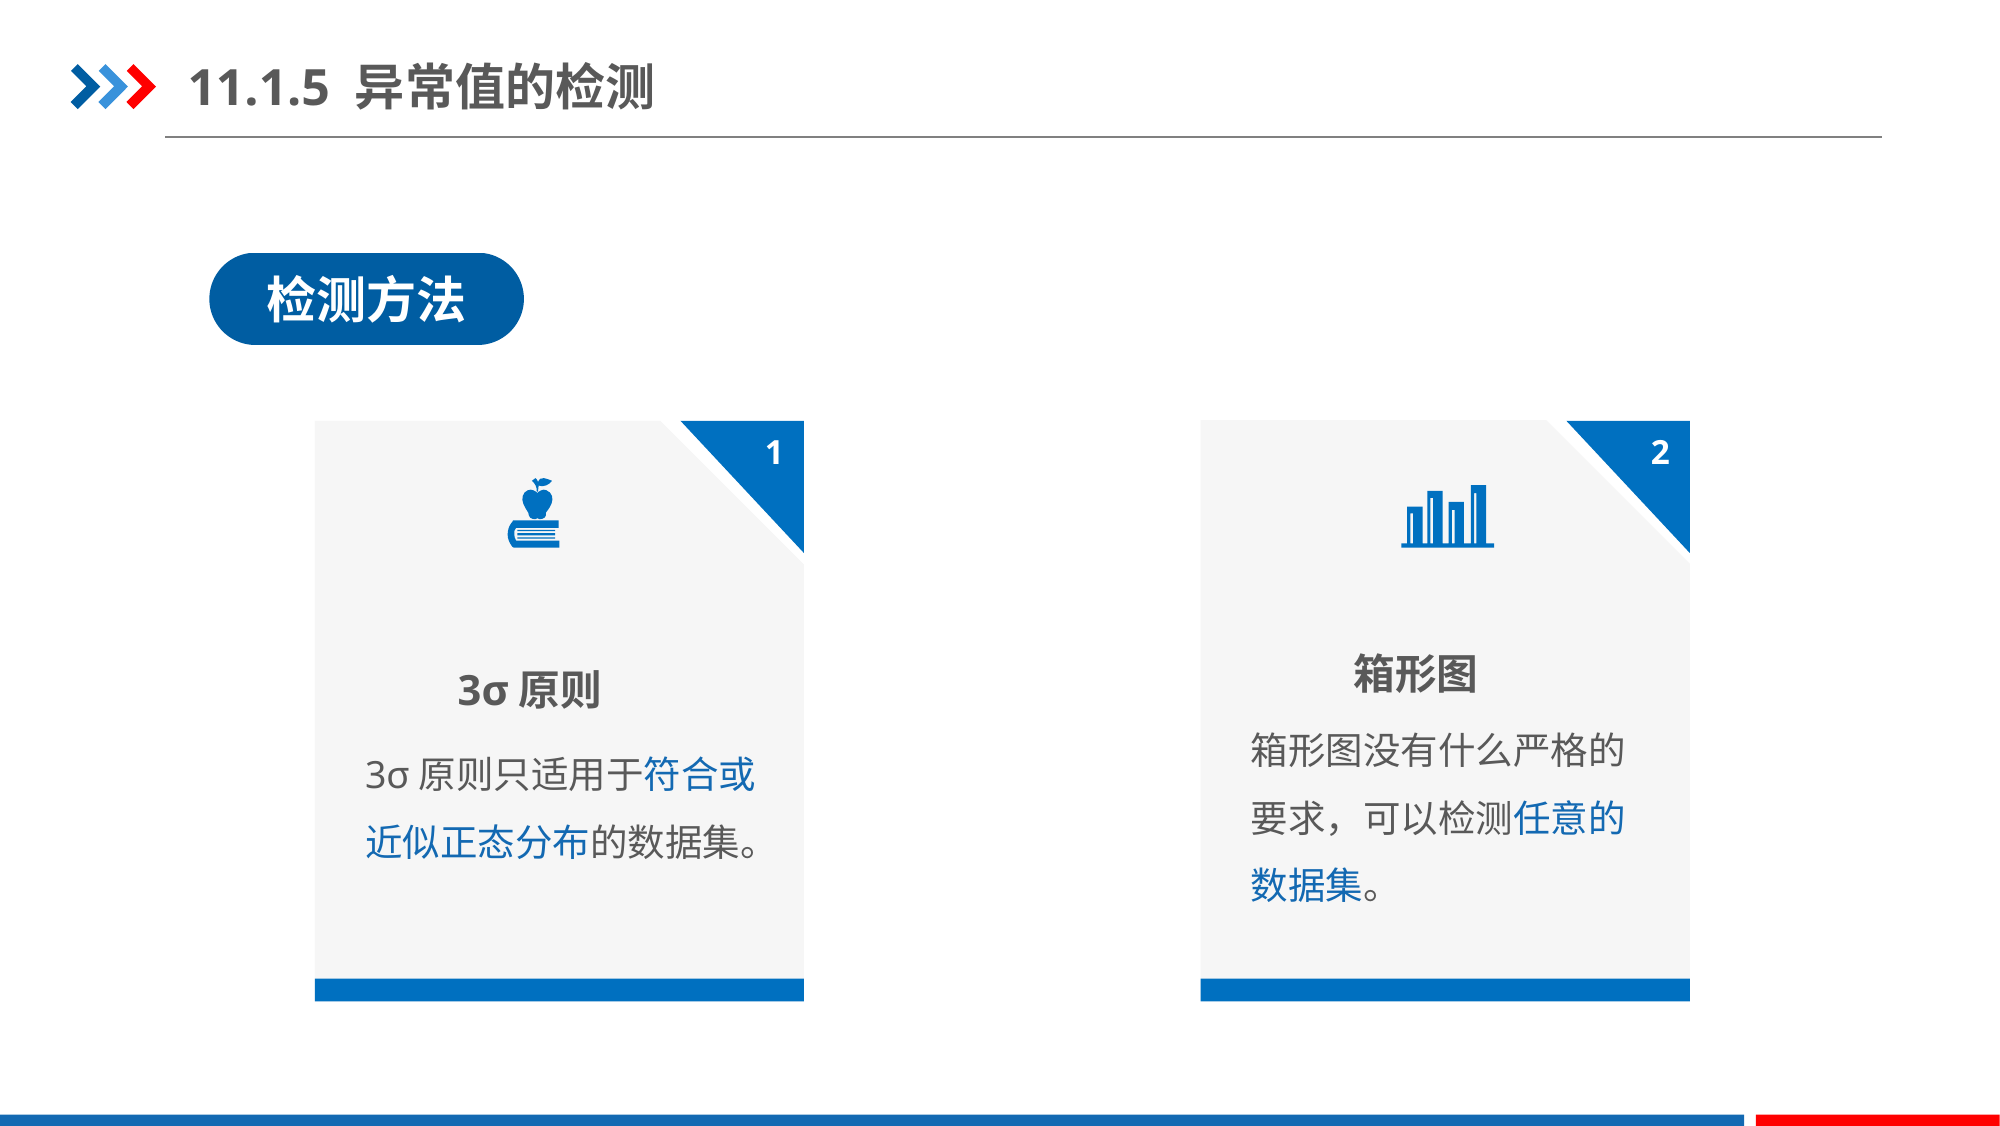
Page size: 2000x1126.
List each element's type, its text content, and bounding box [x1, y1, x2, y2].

text_box 11.1.5 异常值的检测 [187, 43, 870, 127]
text_box 1 [680, 420, 804, 553]
text_box 箱形图 [1236, 615, 1596, 706]
text_box [314, 978, 804, 1002]
text_box [312, 418, 807, 1004]
text_box [1401, 485, 1495, 548]
text_box [507, 478, 560, 548]
text_box 3σ原则 [350, 631, 710, 722]
text_box 检测方法 [207, 250, 527, 348]
text_box [1198, 417, 1692, 1003]
text_box 箱形图没有什么严格的要求，可以检测任意的数据集。 [1236, 697, 1670, 915]
text_box [1200, 978, 1690, 1002]
text_box 3σ原则只适用于符合或近似正态分布的数据集。 [350, 721, 784, 872]
text_box 2 [1566, 420, 1690, 553]
